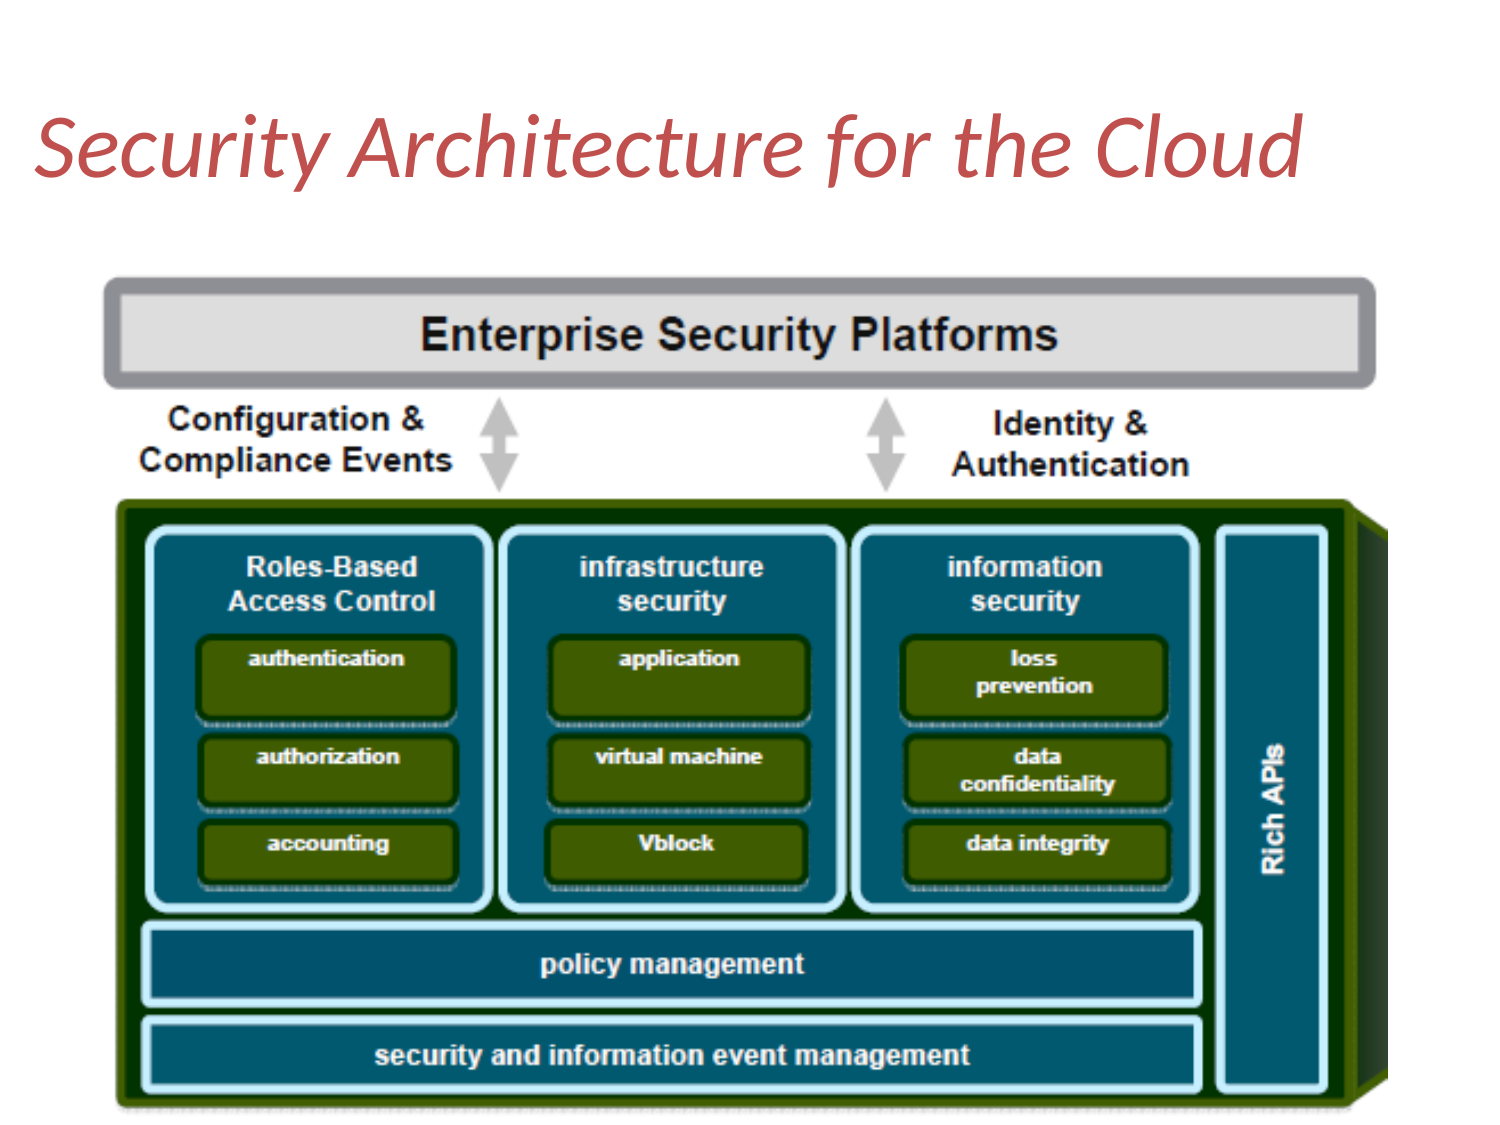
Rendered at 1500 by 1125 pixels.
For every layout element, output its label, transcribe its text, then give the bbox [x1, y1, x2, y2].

picture [74, 260, 1388, 1125]
title Security Architecture for the Cloud [0, 78, 1341, 220]
